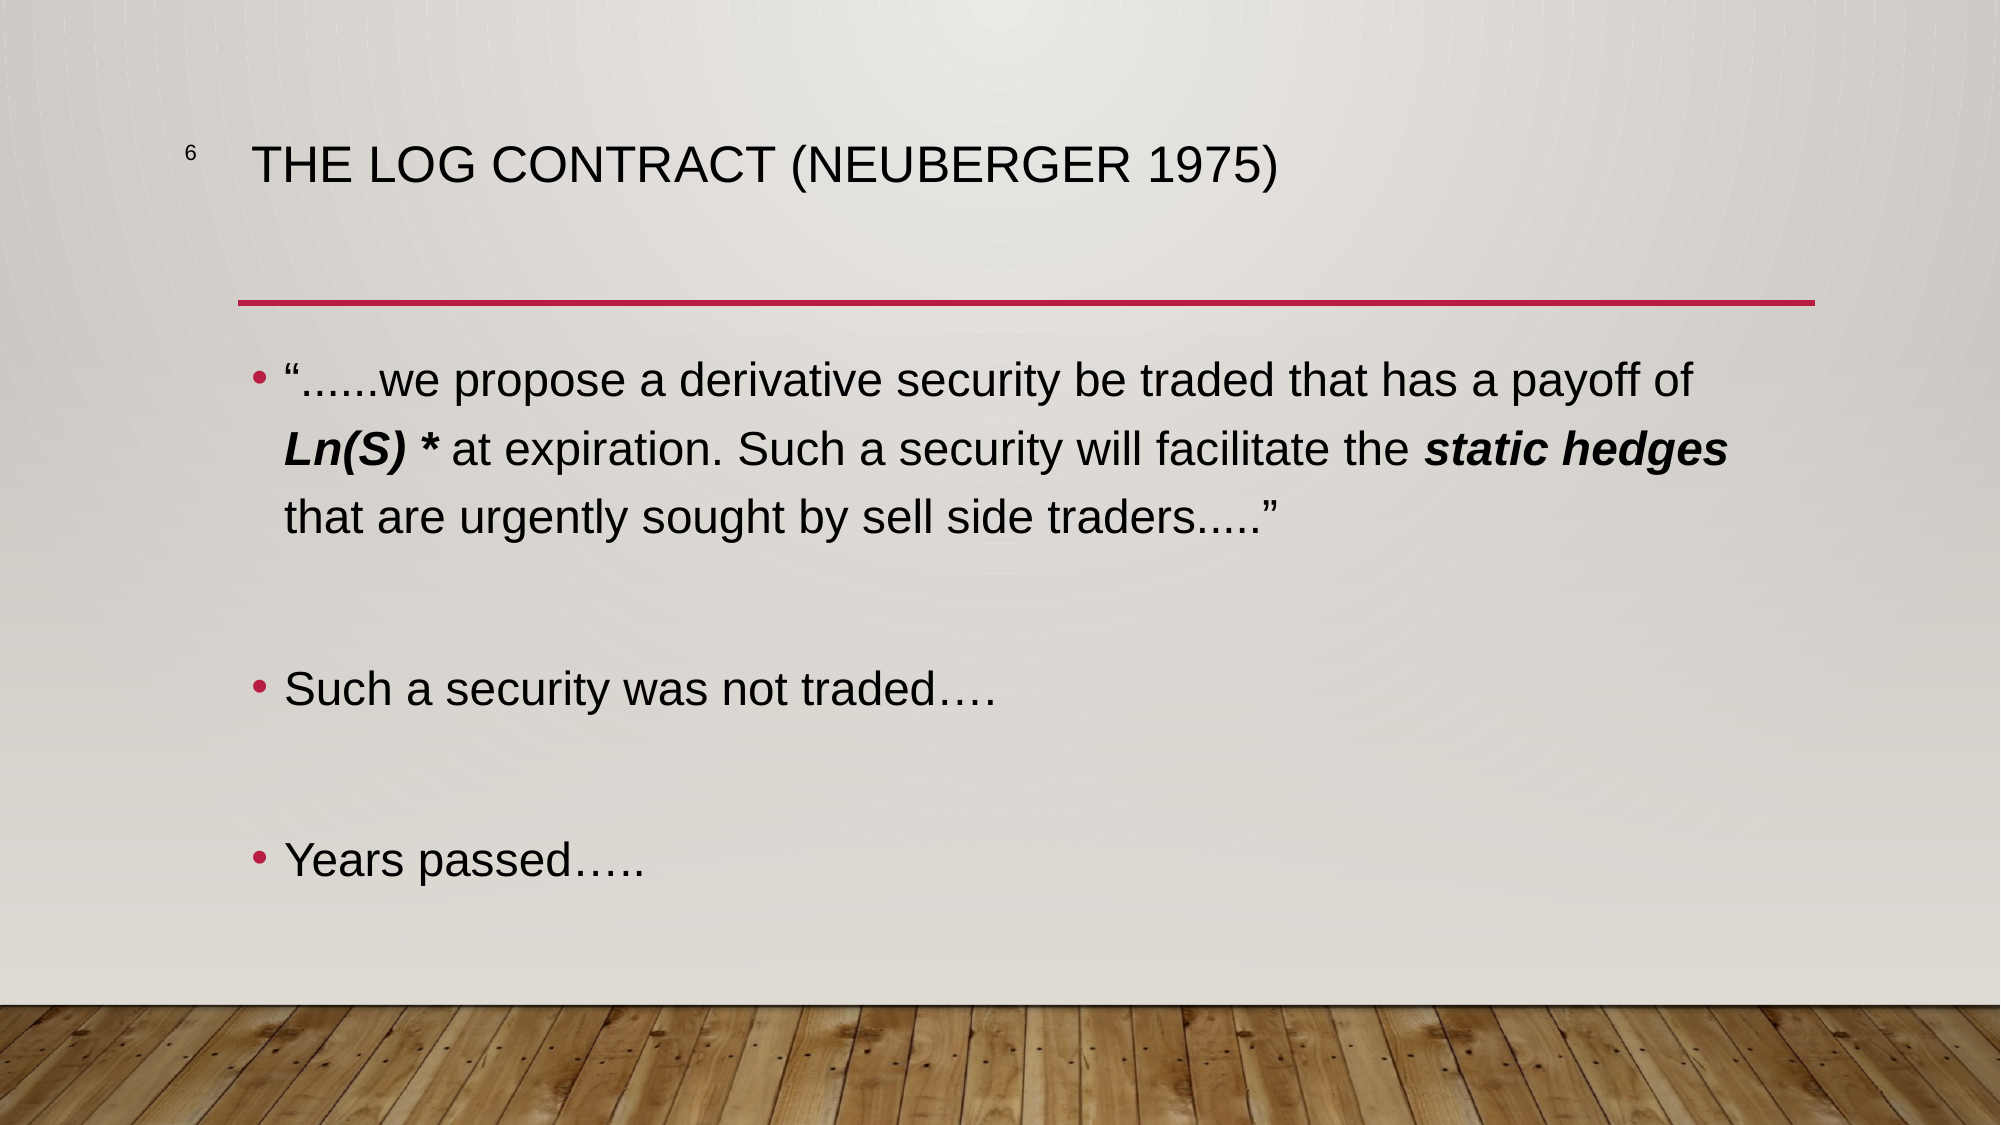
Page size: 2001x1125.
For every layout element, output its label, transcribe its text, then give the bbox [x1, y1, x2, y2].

title The log contract (Neuberger 1975) [238, 131, 1814, 305]
slide_number 6 [78, 131, 212, 214]
picture [0, 1005, 2000, 1125]
list “......we propose a derivative security be traded that has a payoff of Ln(S) * at expiration. Such a security will facilitate the static hedges that are urgently sought by sell side traders.....” Such a security was not traded…. Years passed….. [238, 330, 1814, 897]
